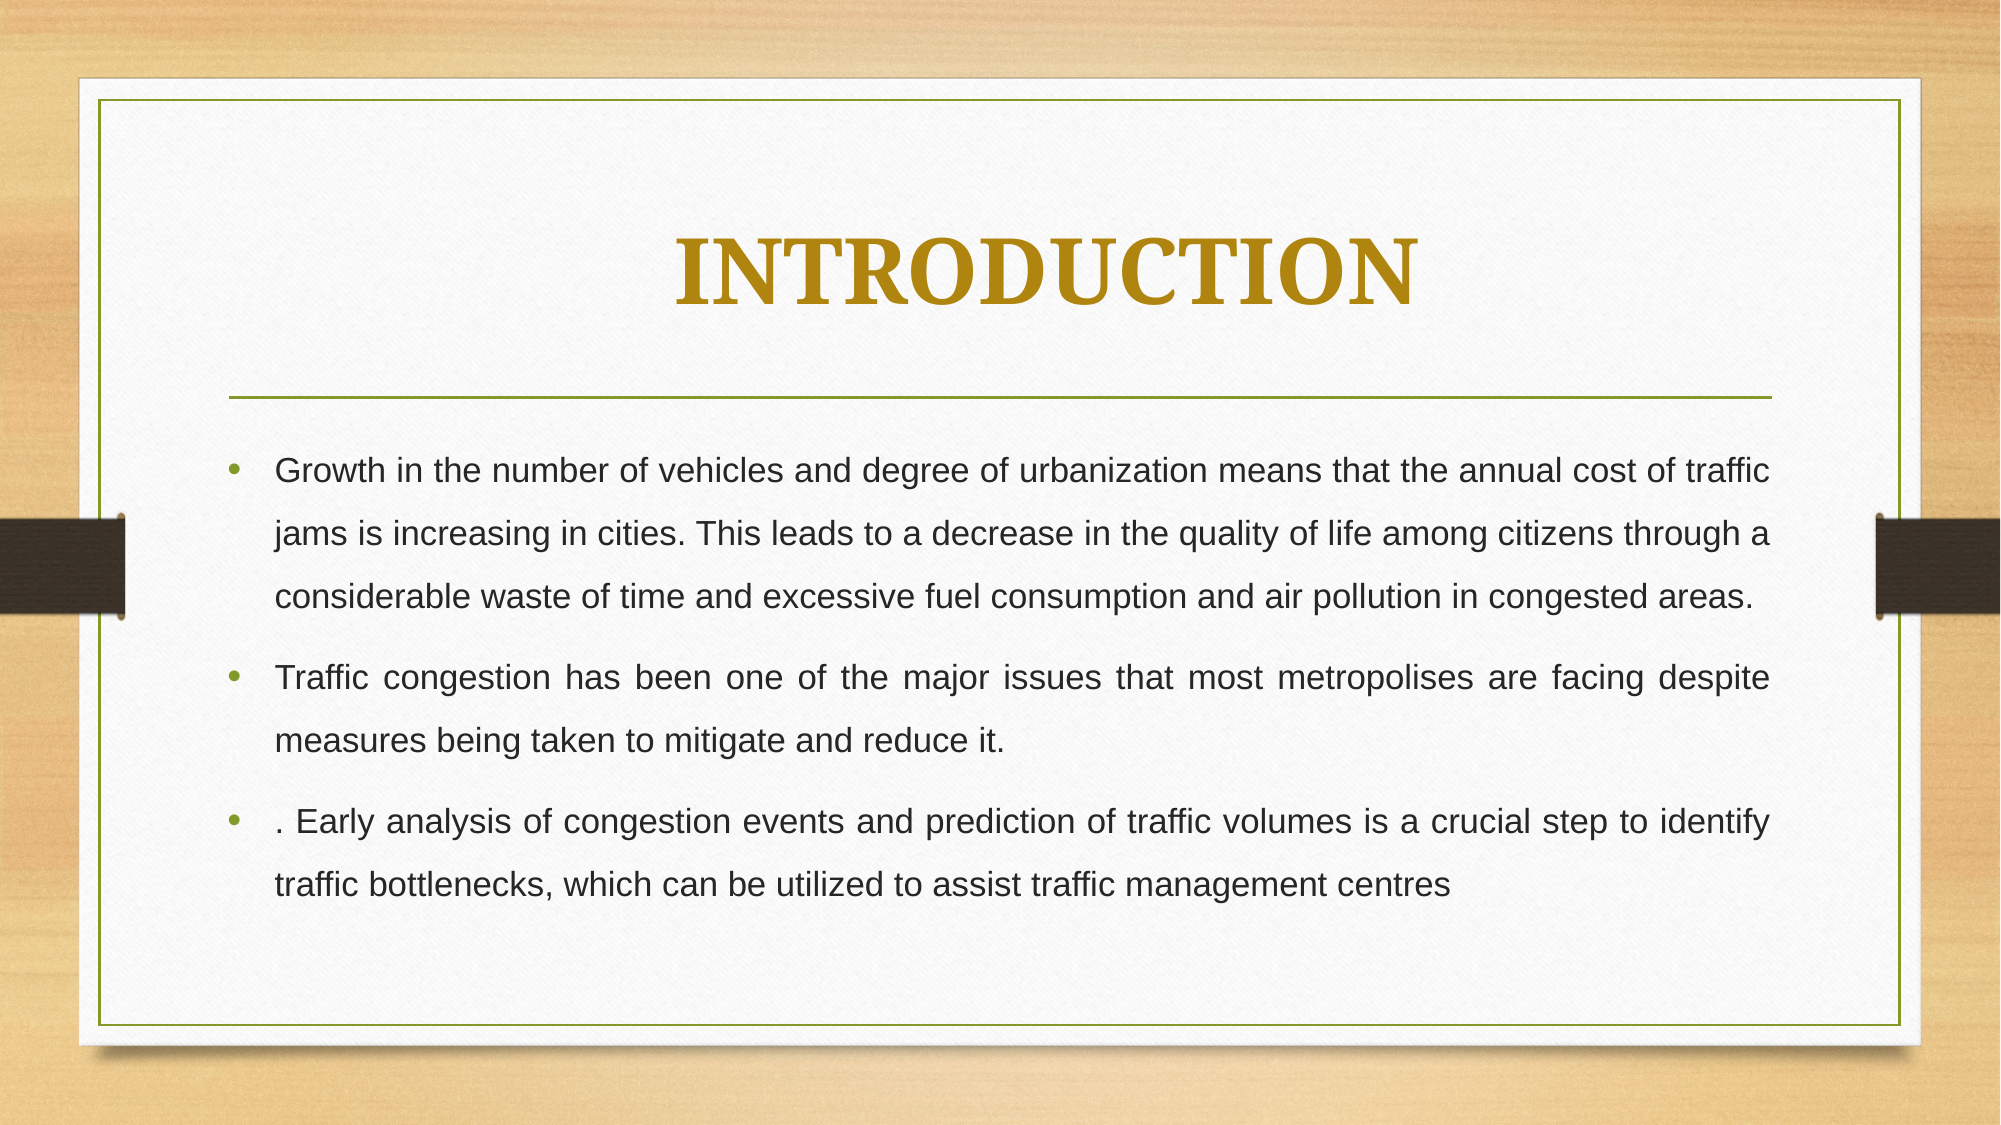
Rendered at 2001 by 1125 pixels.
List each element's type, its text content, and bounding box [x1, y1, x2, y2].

title INTRODUCTION [212, 161, 1788, 375]
picture [0, 0, 2001, 1125]
list Growth in the number of vehicles and degree of urbanization means that the annual cost of traffic jams is increasing in cities. This leads to a decrease in the quality of life among citizens through a considerable waste of time and excessive fuel consumption and air pollution in congested areas. Traffic congestion has been one of the major issues that most metropolises are facing despite measures being taken to mitigate and reduce it. . Early analysis of congestion events and prediction of traffic volumes is a crucial step to identify traffic bottlenecks, which can be utilized to assist traffic management centres [212, 419, 1788, 964]
